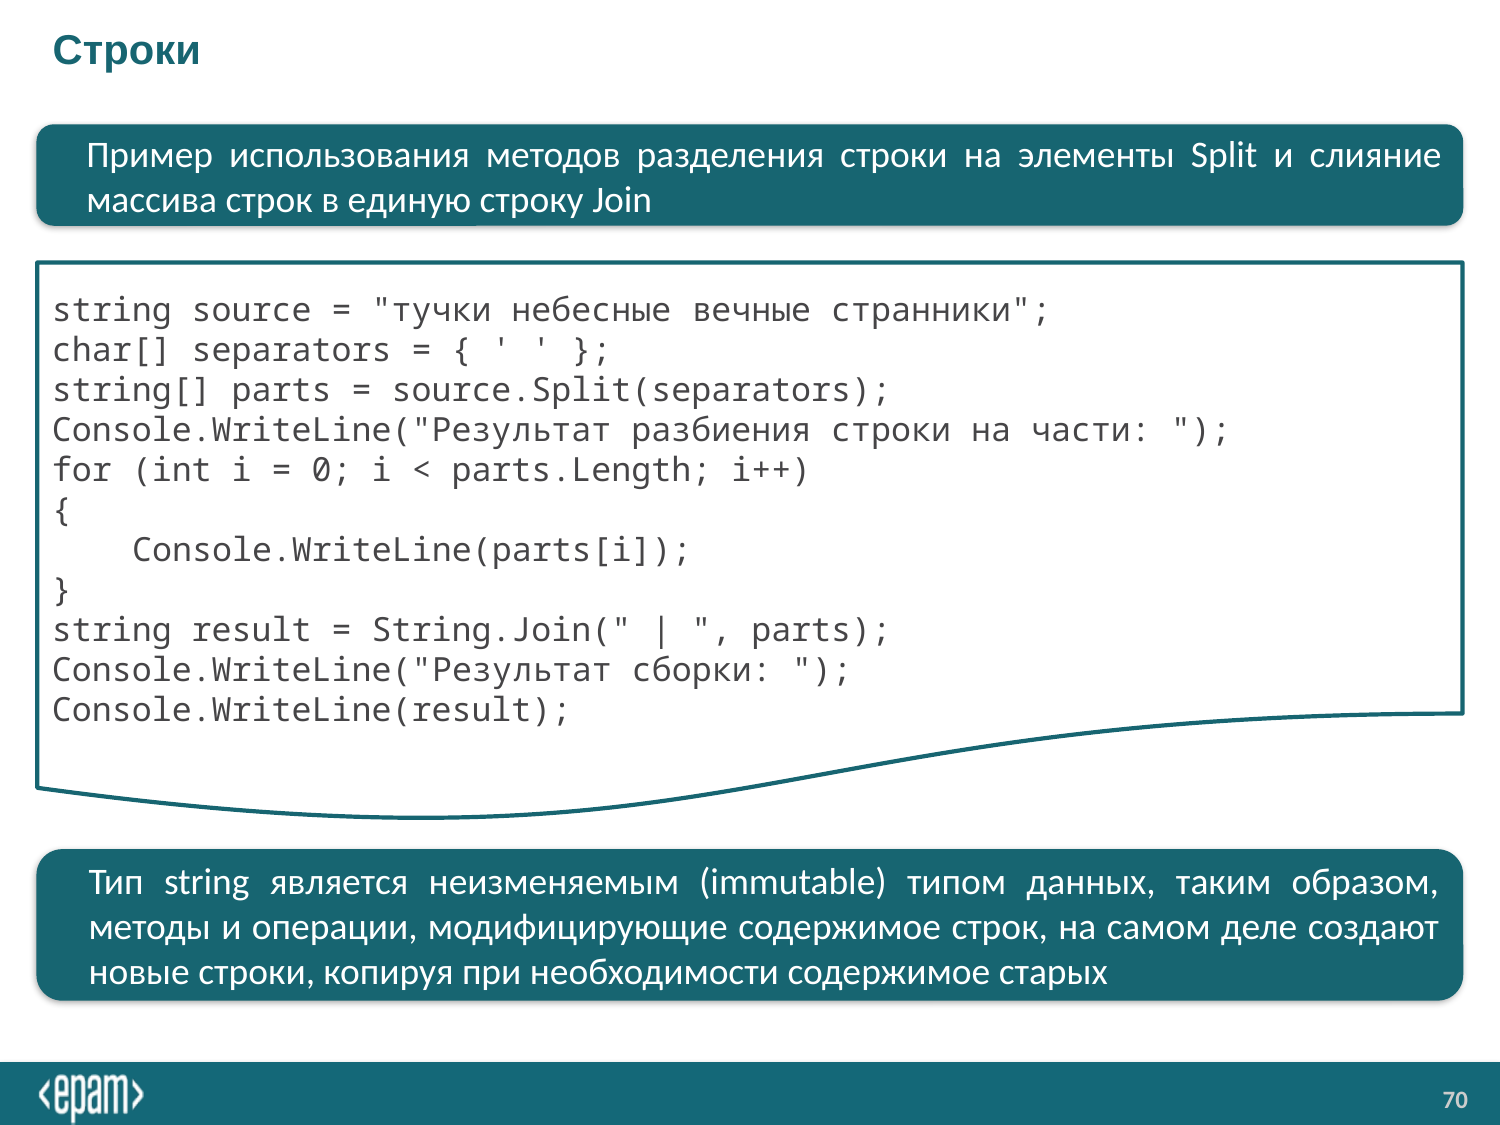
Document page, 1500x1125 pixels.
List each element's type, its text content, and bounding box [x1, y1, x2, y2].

picture [38, 1074, 144, 1125]
text_box Тип string является неизменяемым (immutable) типом данных, таким образом, методы и операции, модифицирующие содержимое строк, на самом деле создают новые строки, копируя при необходимости содержимое старых [36, 849, 1464, 1001]
text_box string source = "тучки небесные вечные странники"; char[] separators = { ' ' }; string[] parts = source.Split(separators); Console.WriteLine("Результат разбиения строки на части: "); for (int i = 0; i < parts.Length; i++) { Console.WriteLine(parts[i]); } string result = String.Join(" | ", parts); Console.WriteLine("Результат сборки: "); Console.WriteLine(result); [35, 260, 1465, 820]
title Строки [0, 0, 1500, 95]
text_box Пример использования методов разделения строки на элементы Split и слияние массива строк в единую строку Join [36, 124, 1464, 226]
